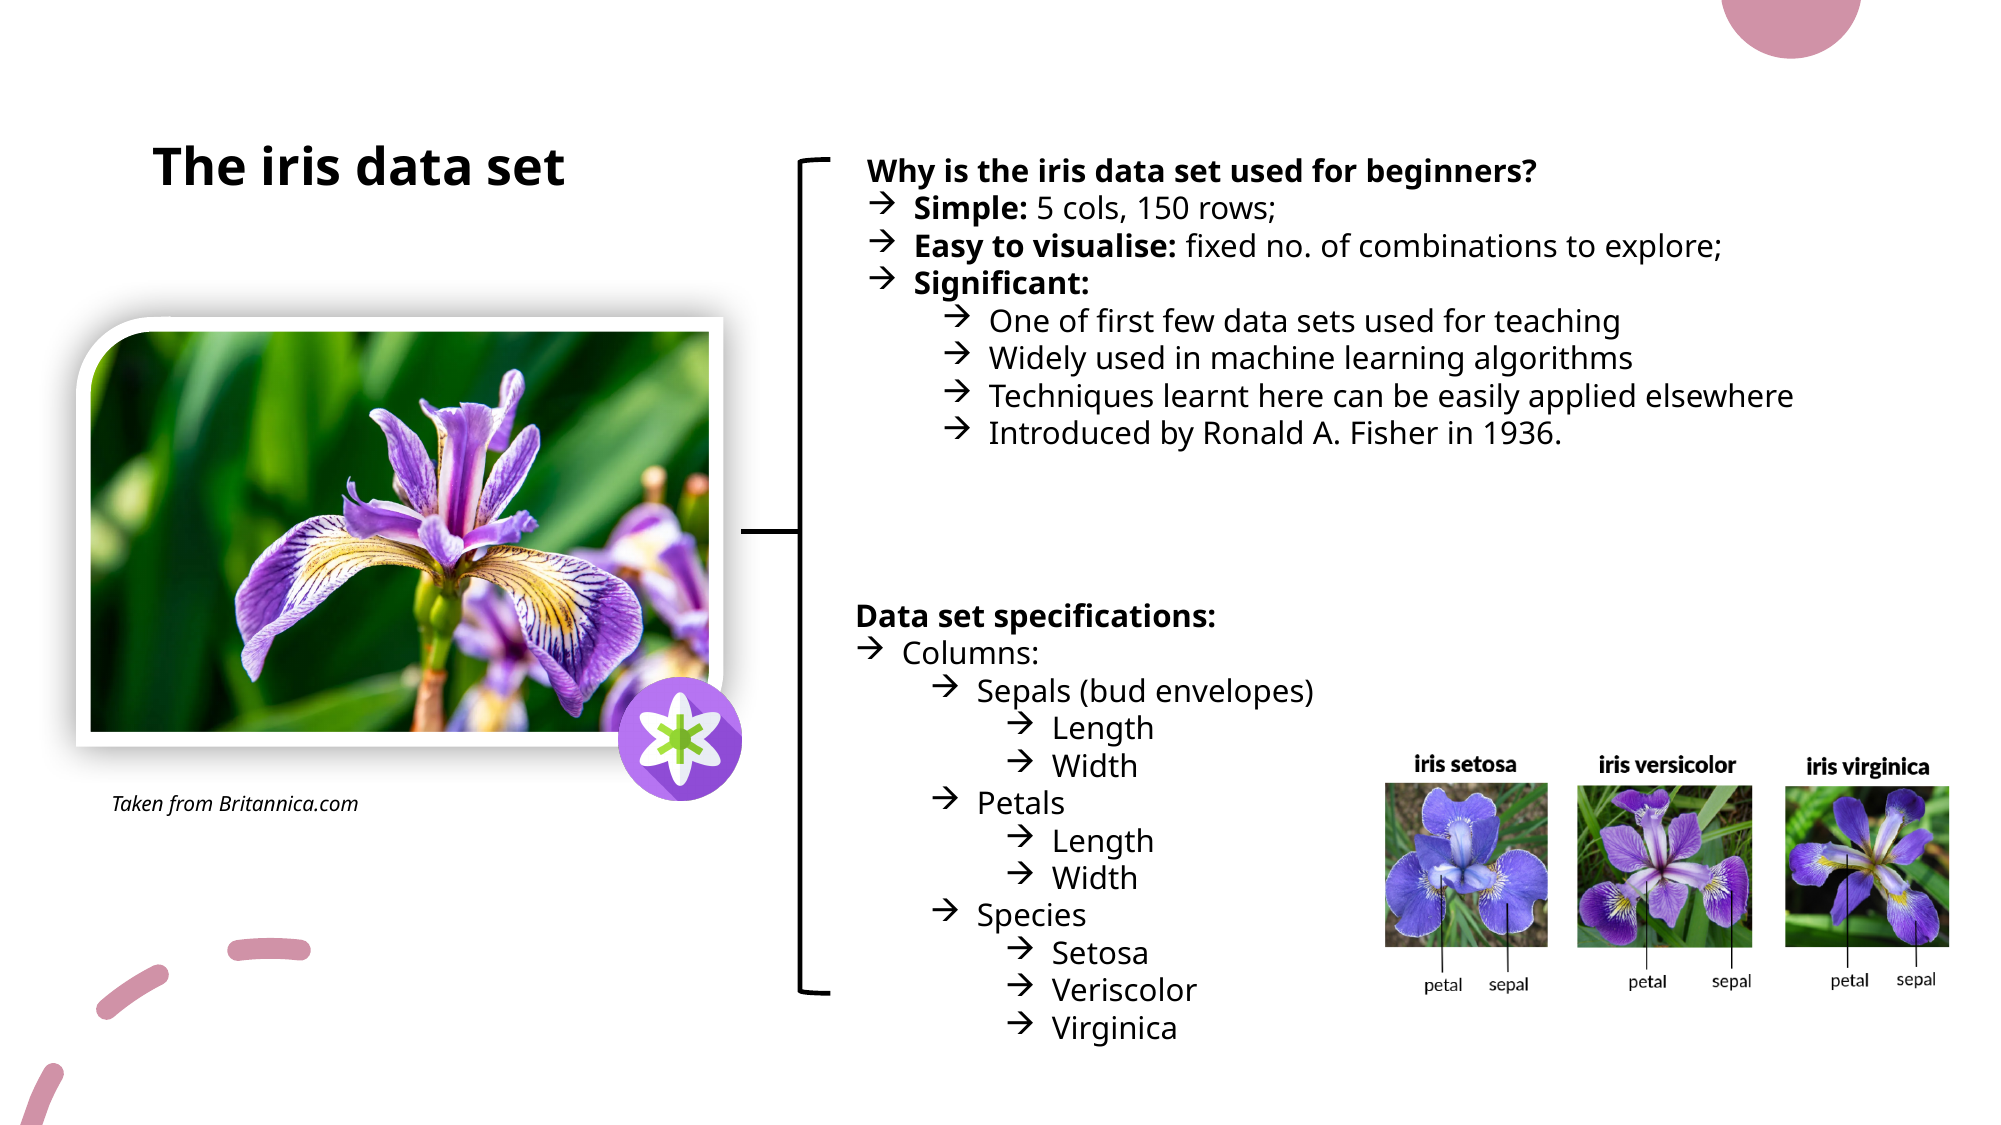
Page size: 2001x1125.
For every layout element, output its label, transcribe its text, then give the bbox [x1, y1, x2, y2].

title The iris data set [137, 59, 1863, 278]
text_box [83, 324, 741, 801]
text_box Data set specifications: Columns: Sepals (bud envelopes) Length Width Petals Length Width Species Setosa Veriscolor Virginica [840, 588, 1330, 1053]
picture [1331, 739, 1984, 1015]
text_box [741, 159, 831, 994]
text_box Taken from Britannica.com [96, 801, 374, 823]
text_box Why is the iris data set used for beginners? Simple: 5 cols, 150 rows; Easy to visualise: fixed no. of combinations to explore; Significant: One of first few data sets used for teaching Widely used in machine learning algorithms Techniques learnt here can be easily applied elsewhere Introduced by Ronald A. Fisher in 1936. [852, 143, 1811, 496]
